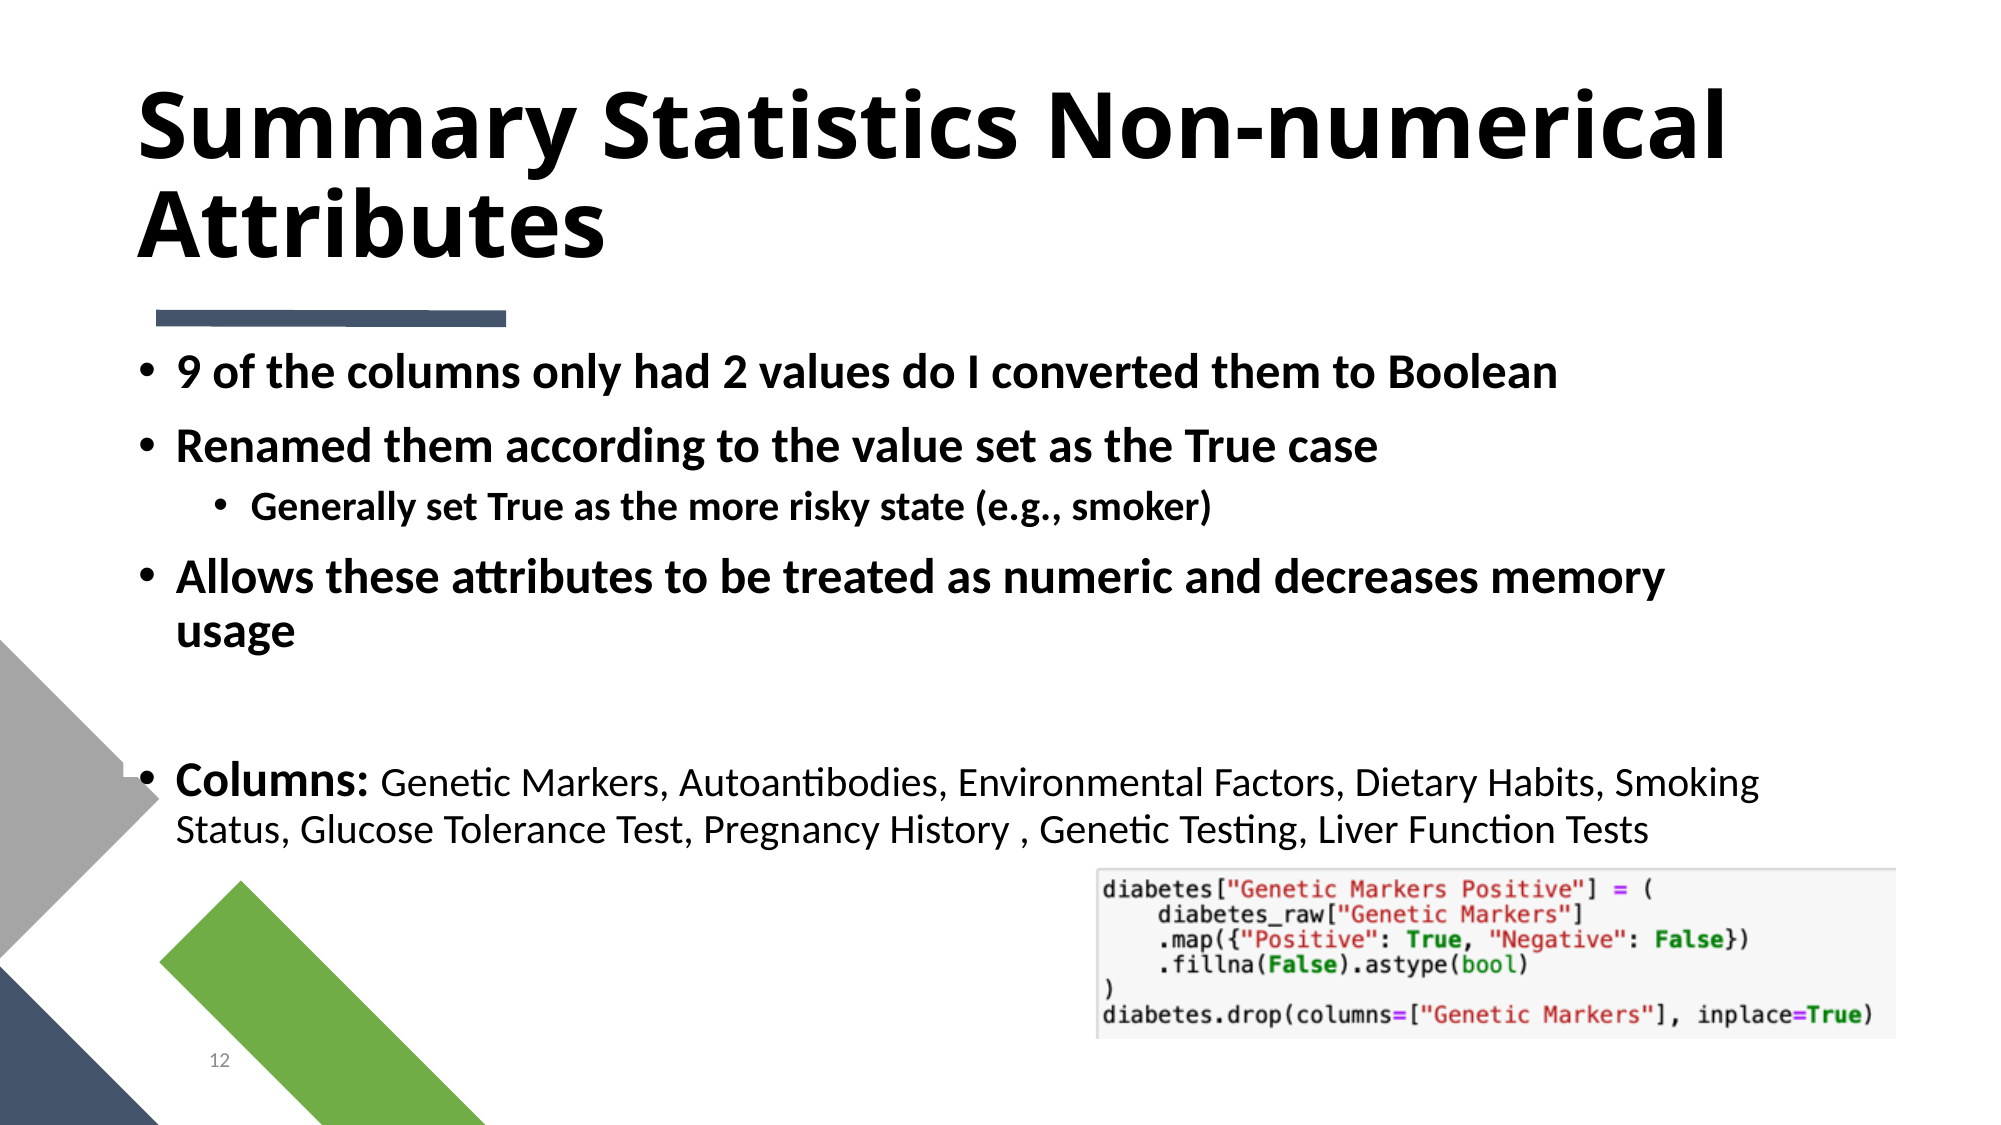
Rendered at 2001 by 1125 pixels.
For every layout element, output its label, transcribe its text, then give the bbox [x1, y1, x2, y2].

picture [1087, 867, 1896, 1039]
text_box 9 of the columns only had 2 values do I converted them to Boolean Renamed them according to the value set as the True case Generally set True as the more risky state (e.g., smoker) Allows these attributes to be treated as numeric and decreases memory usage Columns: Genetic Markers, Autoantibodies, Environmental Factors, Dietary Habits, Smoking Status, Glucose Tolerance Test, Pregnancy History , Genetic Testing, Liver Function Tests [123, 337, 1783, 777]
title Summary Statistics Non-numerical Attributes [137, 59, 1863, 278]
slide_number 12 [159, 1038, 246, 1080]
